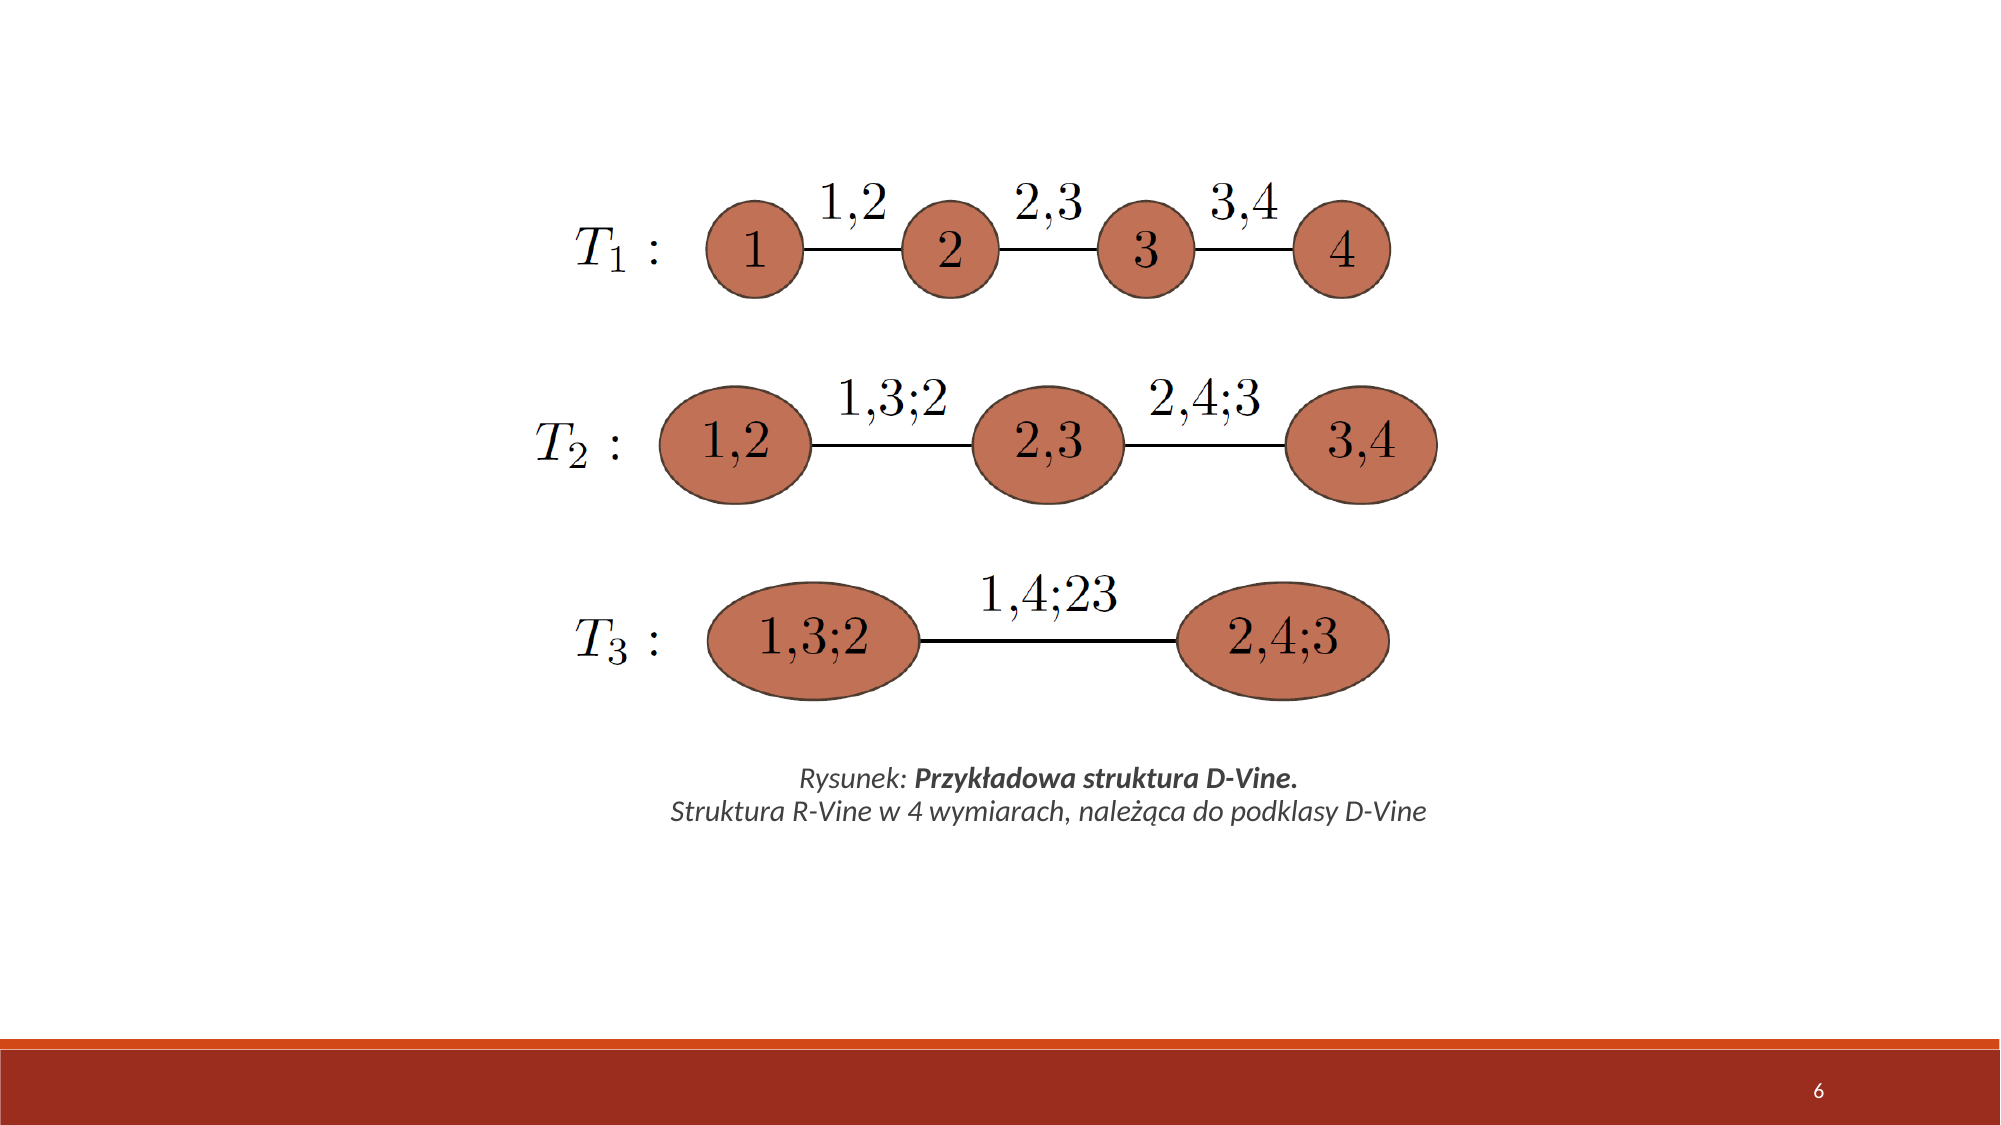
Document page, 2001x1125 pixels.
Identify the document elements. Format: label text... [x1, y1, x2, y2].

text_box Rysunek: Przykładowa struktura D-Vine. Struktura R-Vine w 4 wymiarach, należąca do podklasy D-Vine [621, 762, 1477, 865]
picture [497, 150, 1456, 725]
slide_number 6 [1624, 1059, 1840, 1120]
